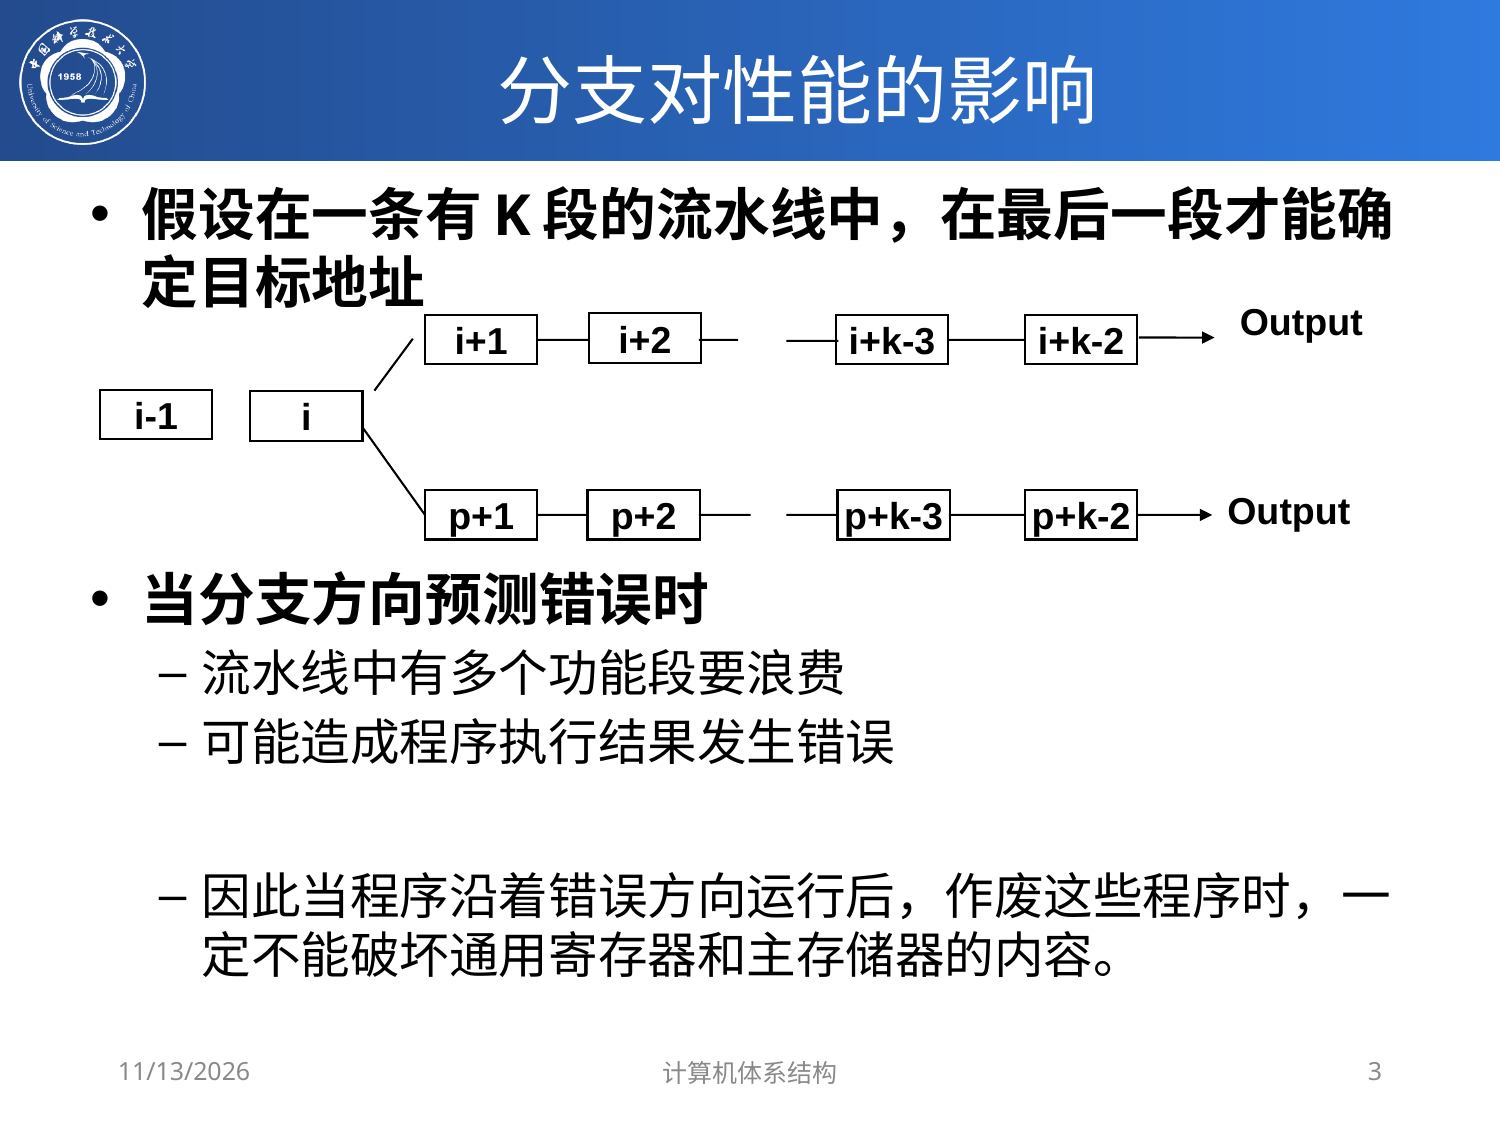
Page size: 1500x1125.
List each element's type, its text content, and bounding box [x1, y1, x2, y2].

title 分支对性能的影响 [169, 24, 1425, 153]
text_box [48, 183, 1427, 1014]
text_box 2020/4/8 [103, 1042, 441, 1103]
picture [19, 19, 146, 145]
list 假设在一条有K段的流水线中，在最后一段才能确定目标地址 当分支方向预测错误时 流水线中有多个功能段要浪费 可能造成程序执行结果发生错误 因此当程序沿着错误方向运行后，作废这些程序时，一定不能破坏通用寄存器和主存储器的内容。 [75, 170, 1425, 1000]
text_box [99, 289, 1401, 541]
text_box 3 [1059, 1042, 1397, 1103]
text_box 计算机体系结构 [496, 1042, 1004, 1103]
